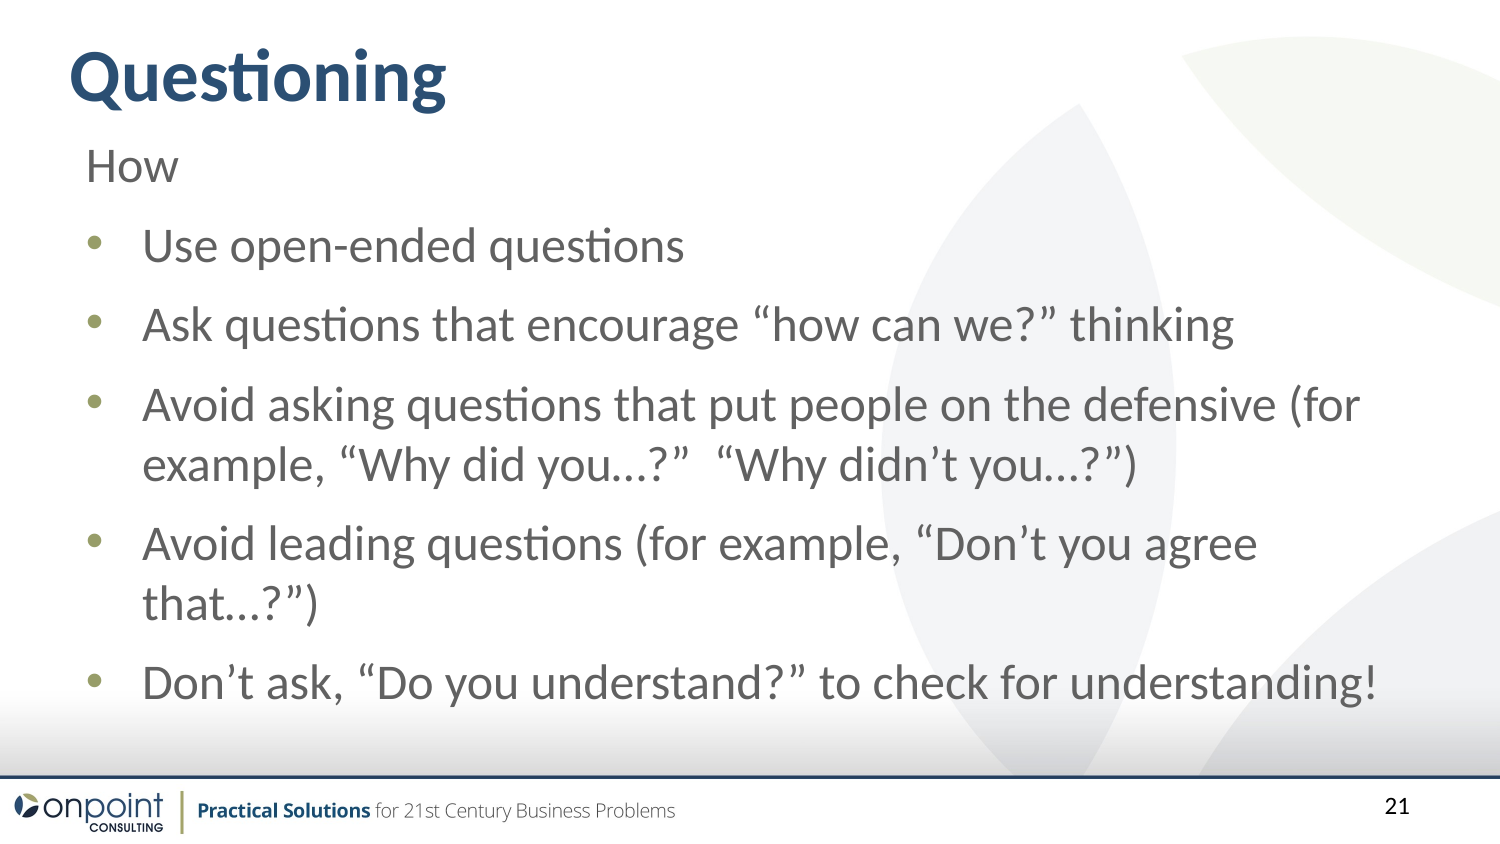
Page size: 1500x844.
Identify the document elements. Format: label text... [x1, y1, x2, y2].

text_box Questioning [55, 18, 1160, 124]
list How Use open-ended questions Ask questions that encourage “how can we?” thinking Avoid asking questions that put people on the defensive (for example, “Why did you…?” “Why didn’t you…?”) Avoid leading questions (for example, “Don’t you agree that…?”) Don’t ask, “Do you understand?” to check for understanding! [70, 125, 1425, 655]
slide_number 21 [1074, 782, 1425, 827]
picture [0, 0, 1500, 844]
